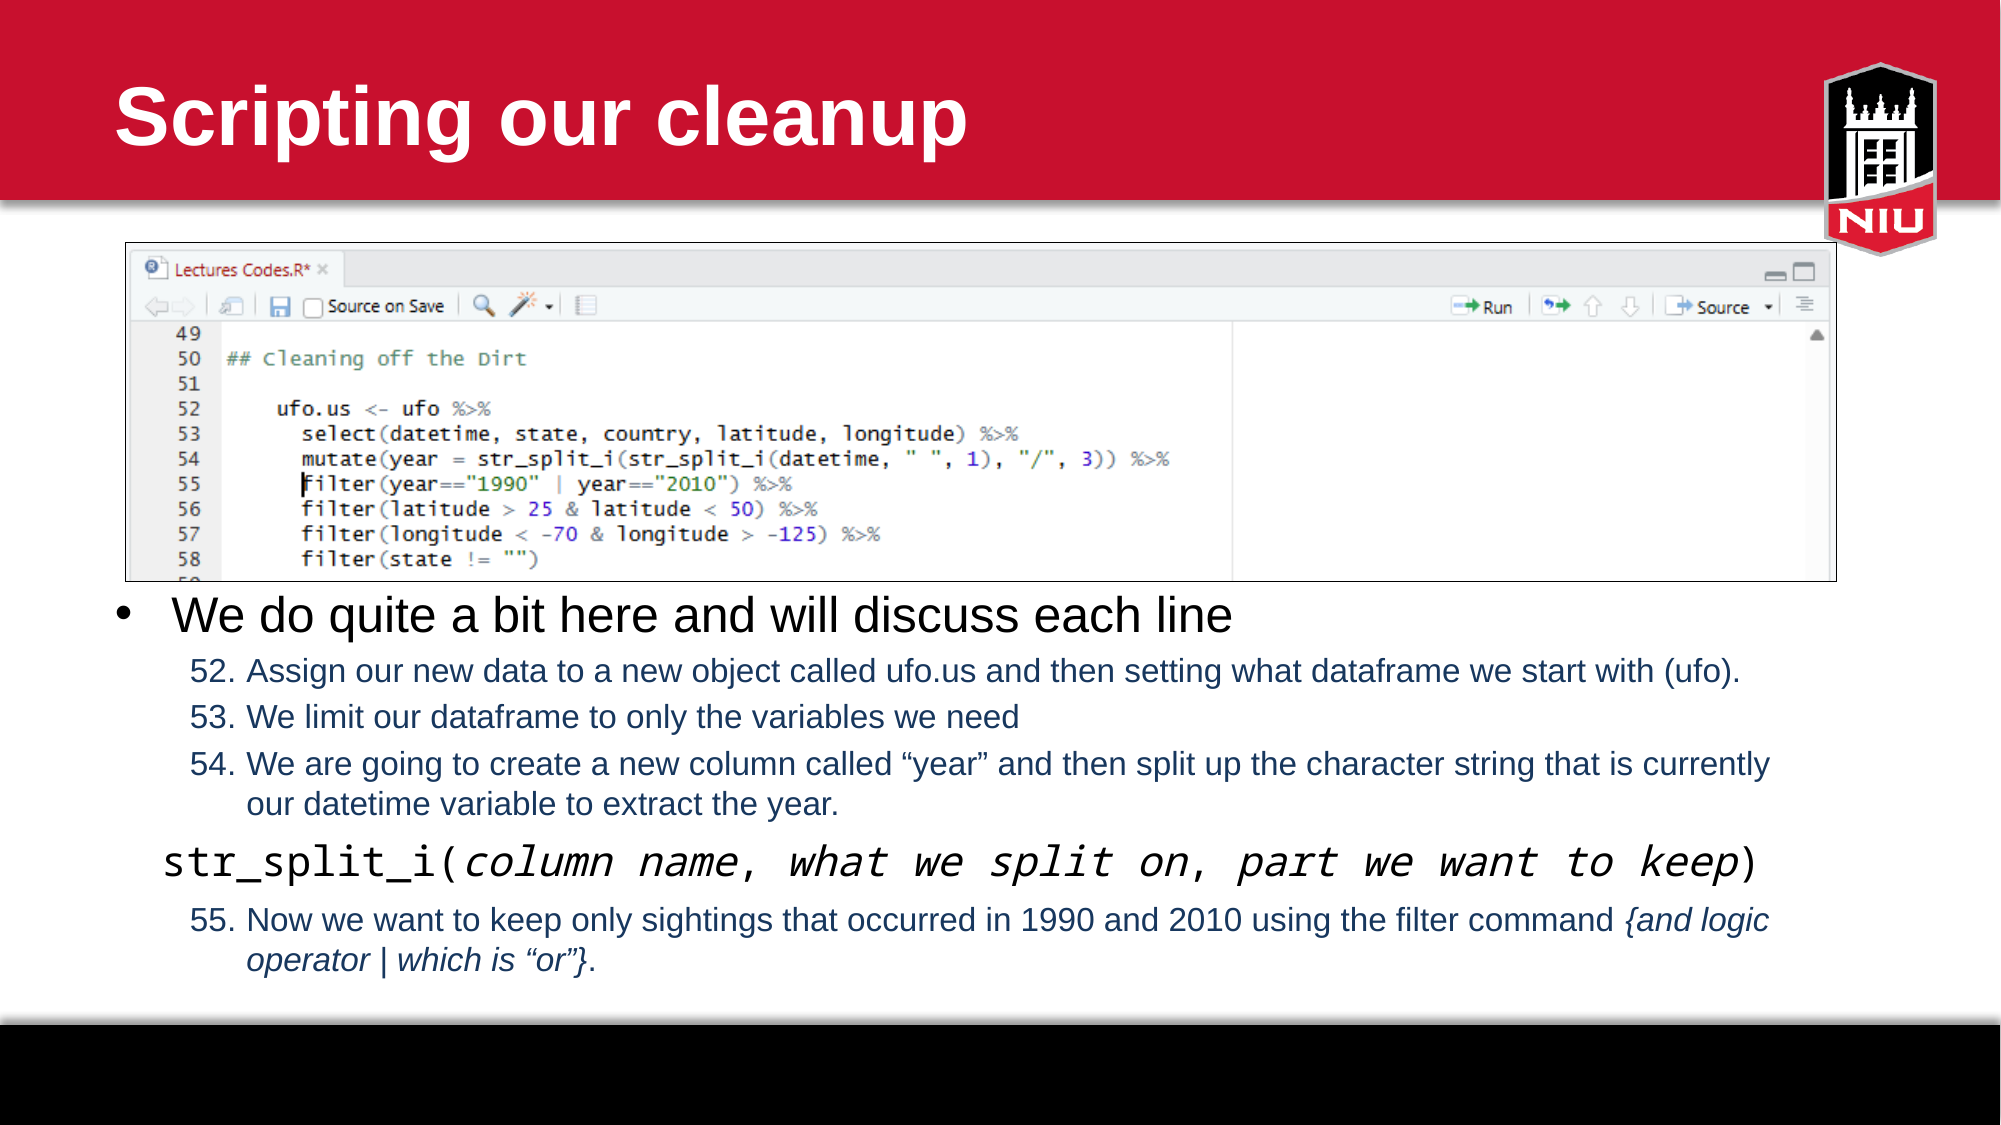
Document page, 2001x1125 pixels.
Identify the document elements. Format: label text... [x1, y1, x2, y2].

text_box str_split_i(column name, what we split on, part we want to keep) [146, 827, 1776, 892]
title Scripting our cleanup [99, 24, 1750, 200]
picture [124, 62, 1937, 582]
list We do quite a bit here and will discuss each line Assign our new data to a new object called ufo.us and then setting what dataframe we start with (ufo). We limit our dataframe to only the variables we need We are going to create a new column called “year” and then split up the character string that is currently our datetime variable to extract the year. Now we want to keep only sightings that occurred in 1990 and 2010 using the filter command {and logic operator | which is “or”}. [99, 224, 1817, 988]
